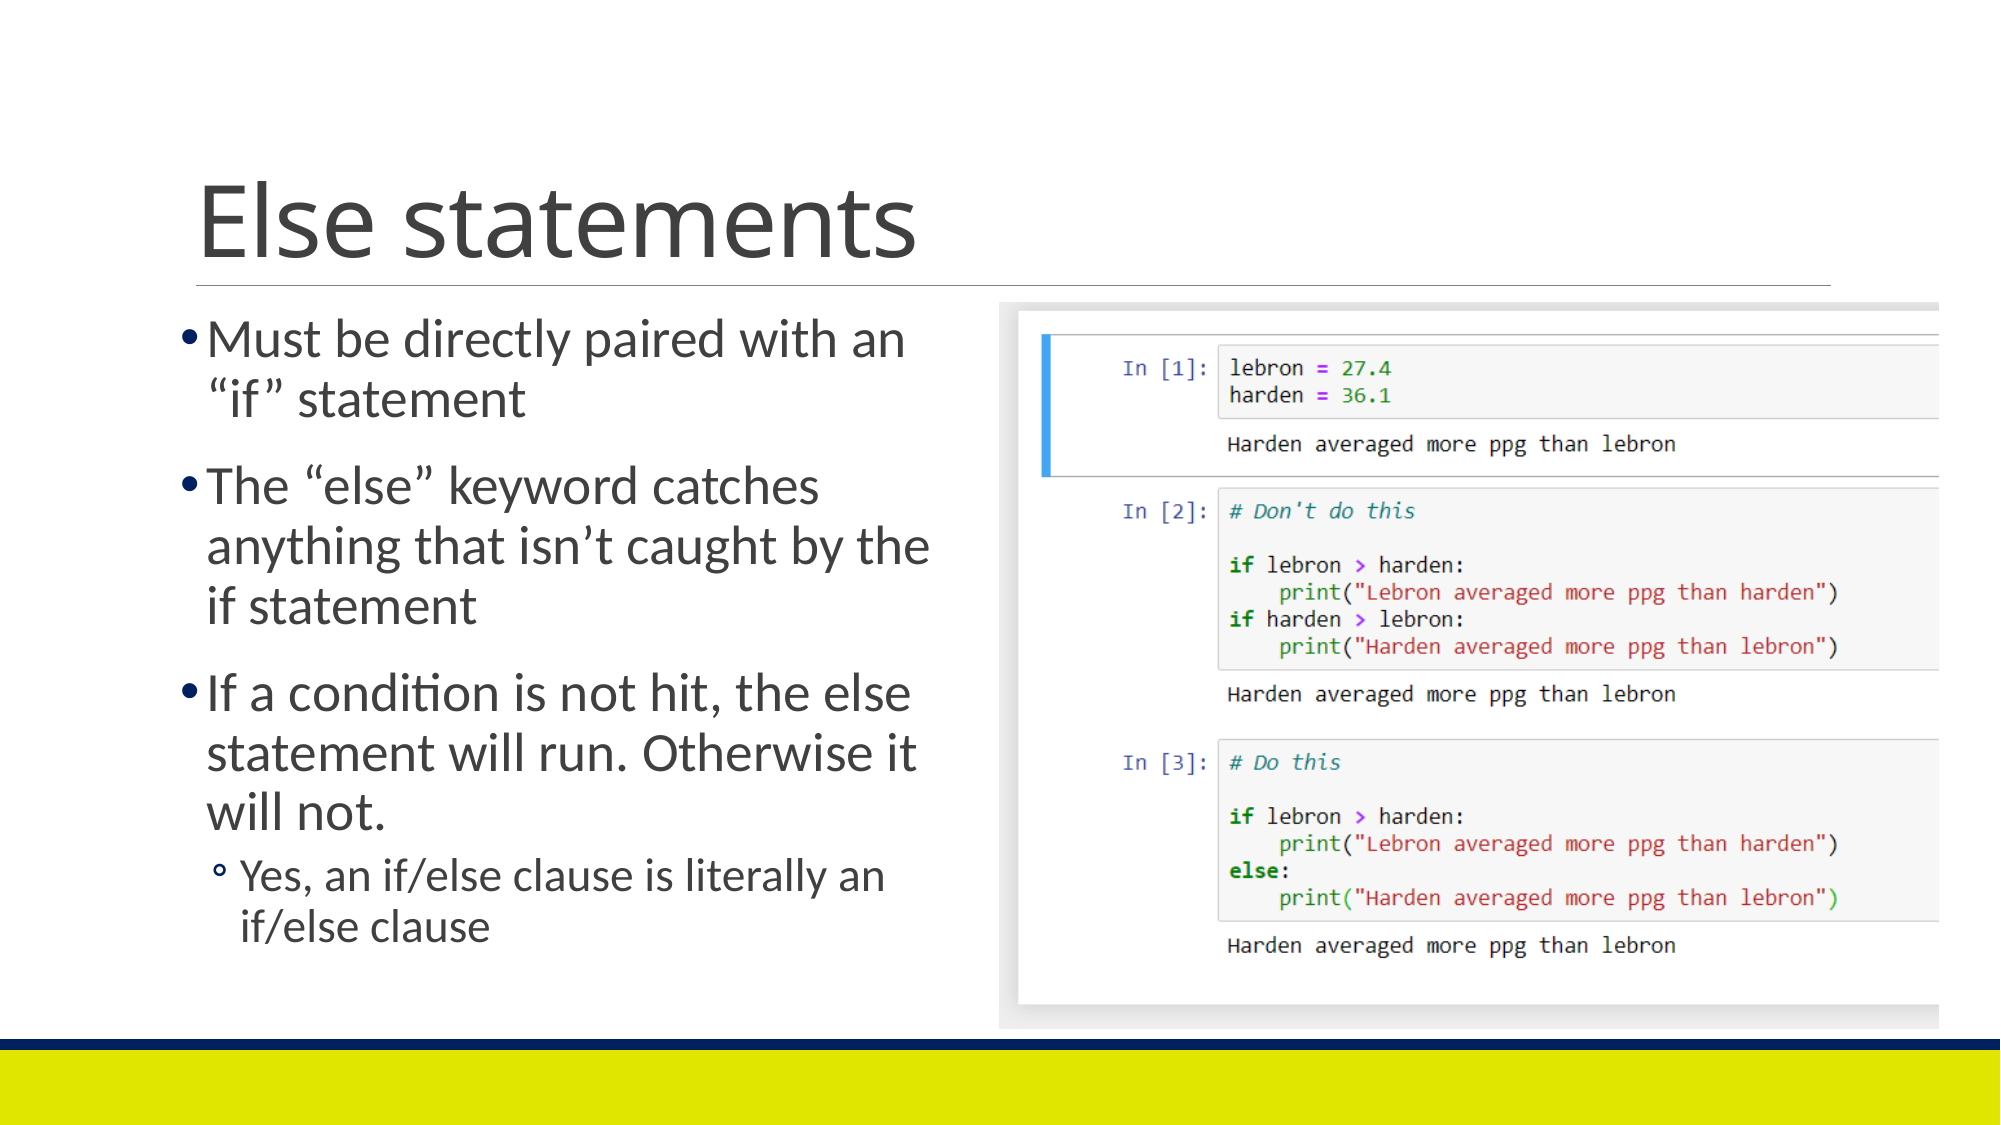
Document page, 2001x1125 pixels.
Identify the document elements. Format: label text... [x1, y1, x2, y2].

list Must be directly paired with an “if” statement The “else” keyword catches anything that isn’t caught by the if statement If a condition is not hit, the else statement will run. Otherwise it will not. Yes, an if/else clause is literally an if/else clause [180, 302, 954, 963]
title Else statements [180, 47, 1830, 285]
picture [999, 302, 1940, 1029]
